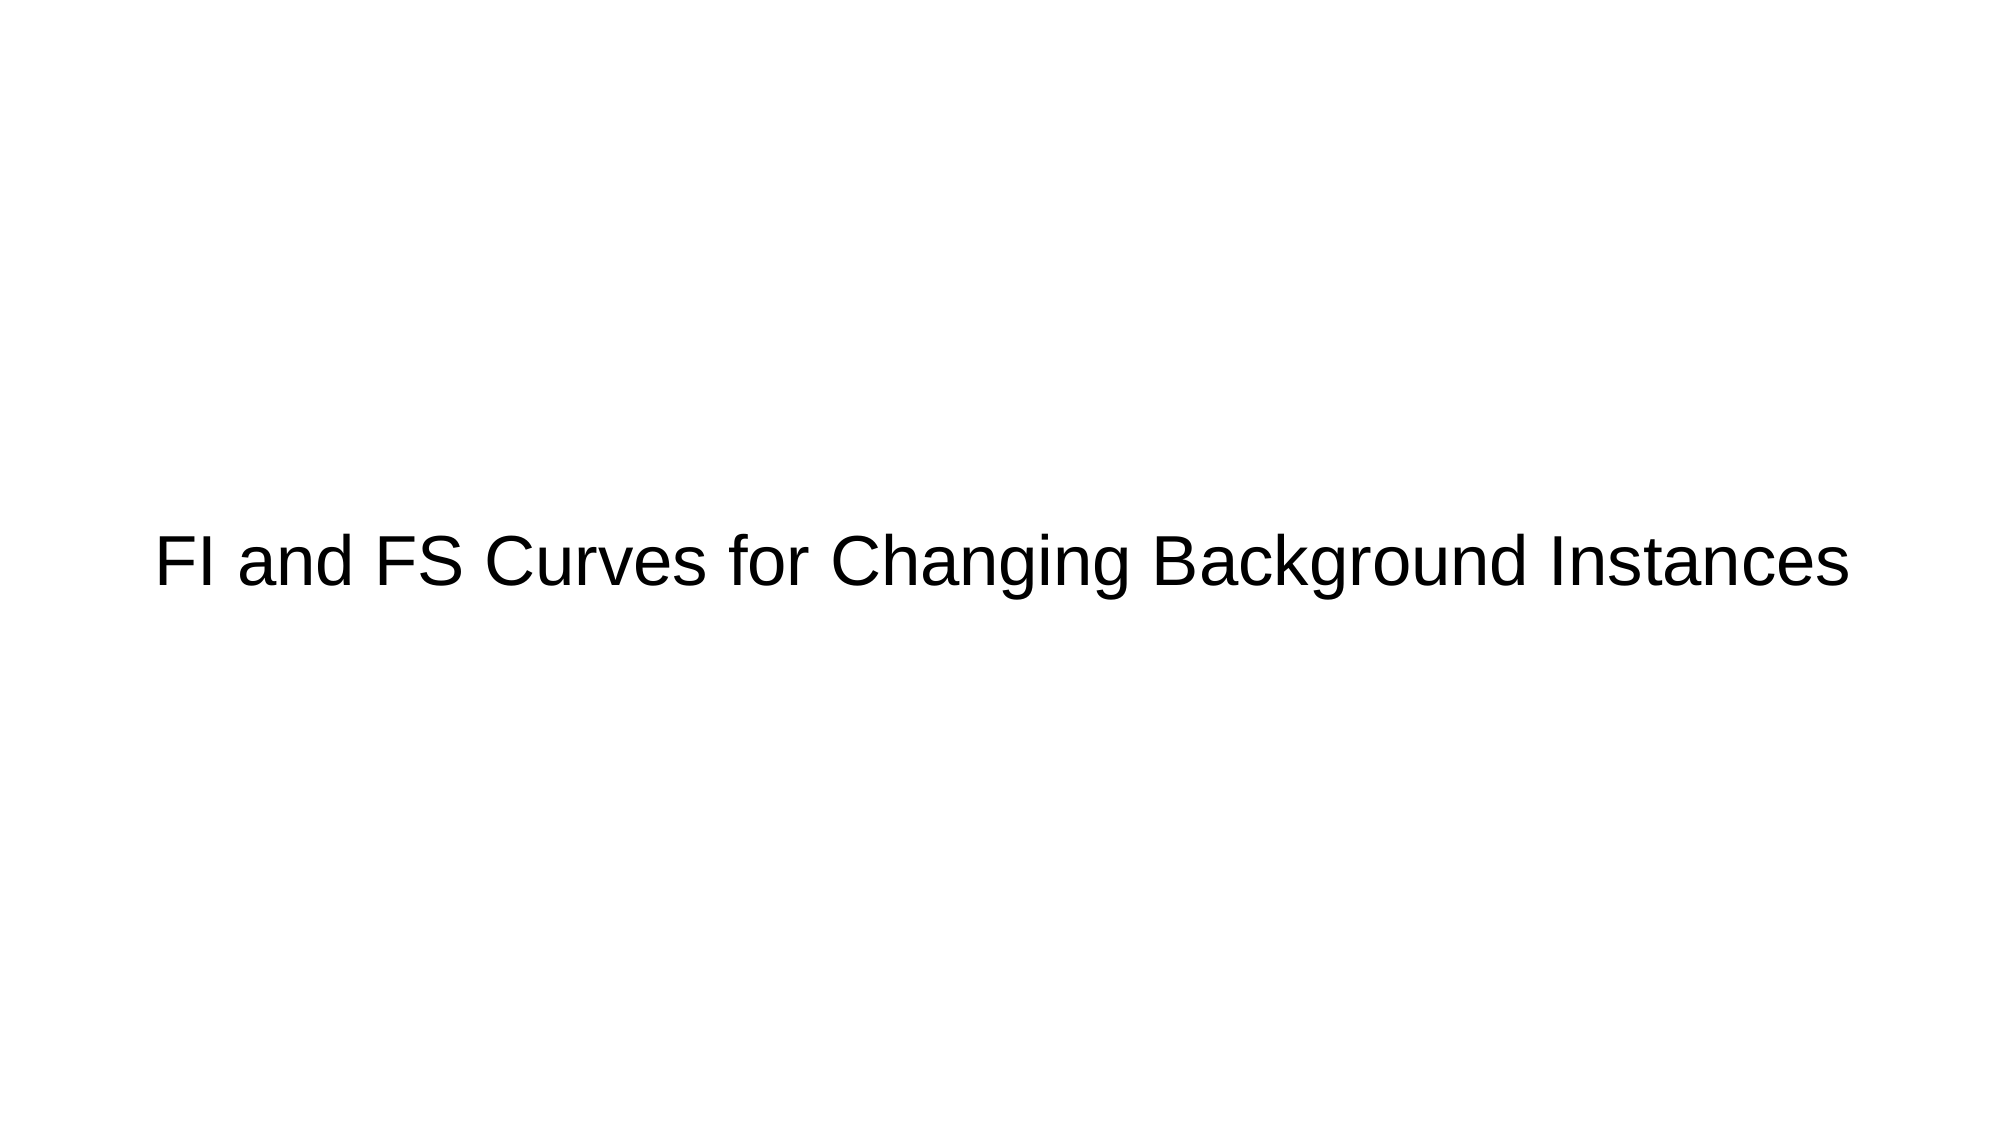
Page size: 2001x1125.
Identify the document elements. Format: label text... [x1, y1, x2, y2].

title FI and FS Curves for Changing Background Instances [139, 453, 1909, 672]
